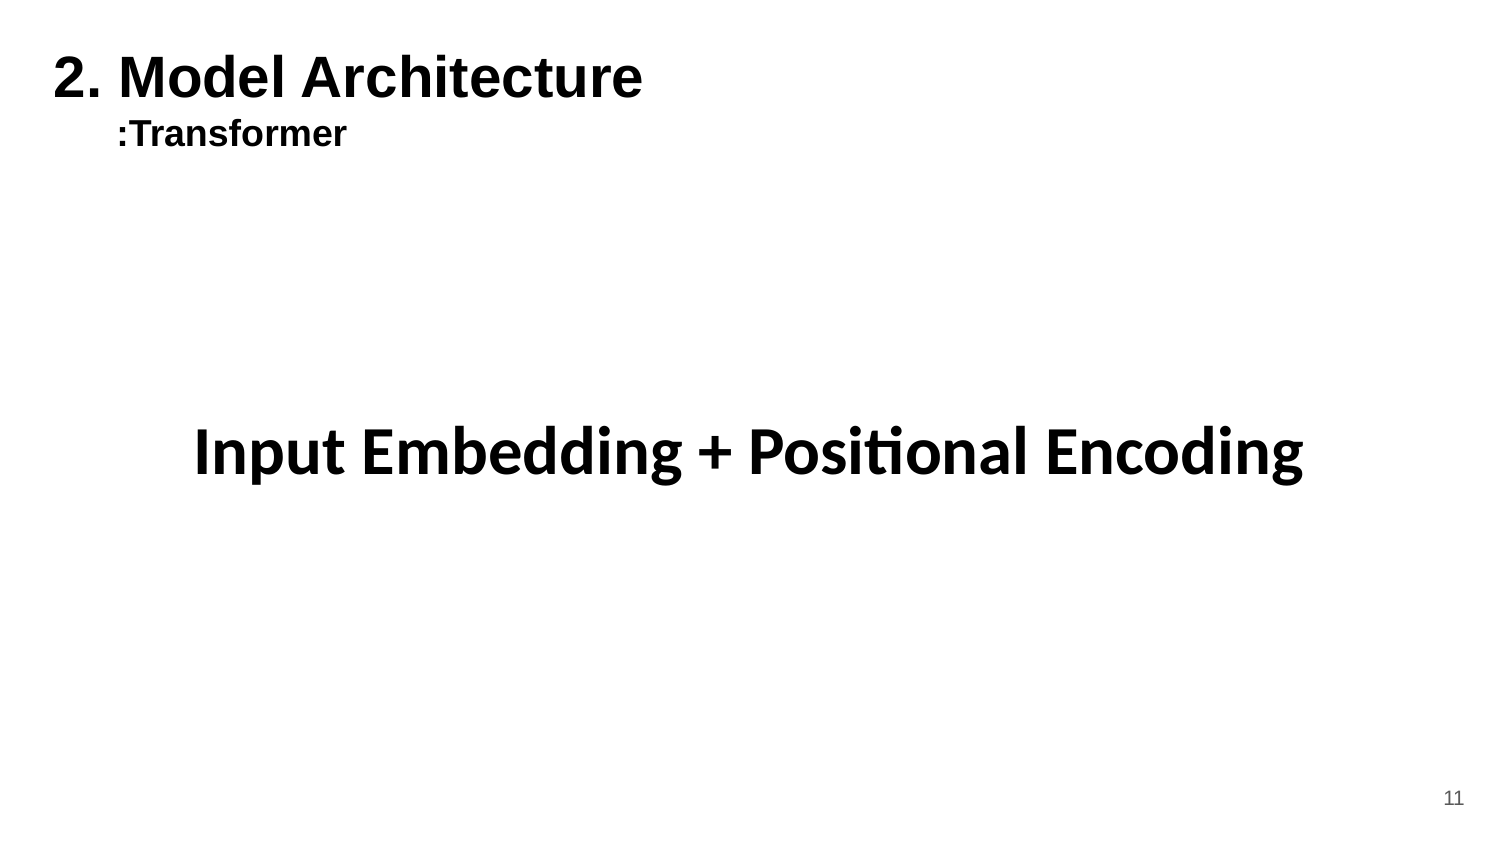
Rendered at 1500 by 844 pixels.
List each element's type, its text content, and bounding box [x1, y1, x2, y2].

text_box 2. Model Architecture :Transformer [38, 32, 1036, 156]
text_box [0, 0, 1417, 198]
text_box Input Embedding + Positional Encoding [9, 357, 1491, 497]
slide_number 11 [1389, 764, 1480, 830]
